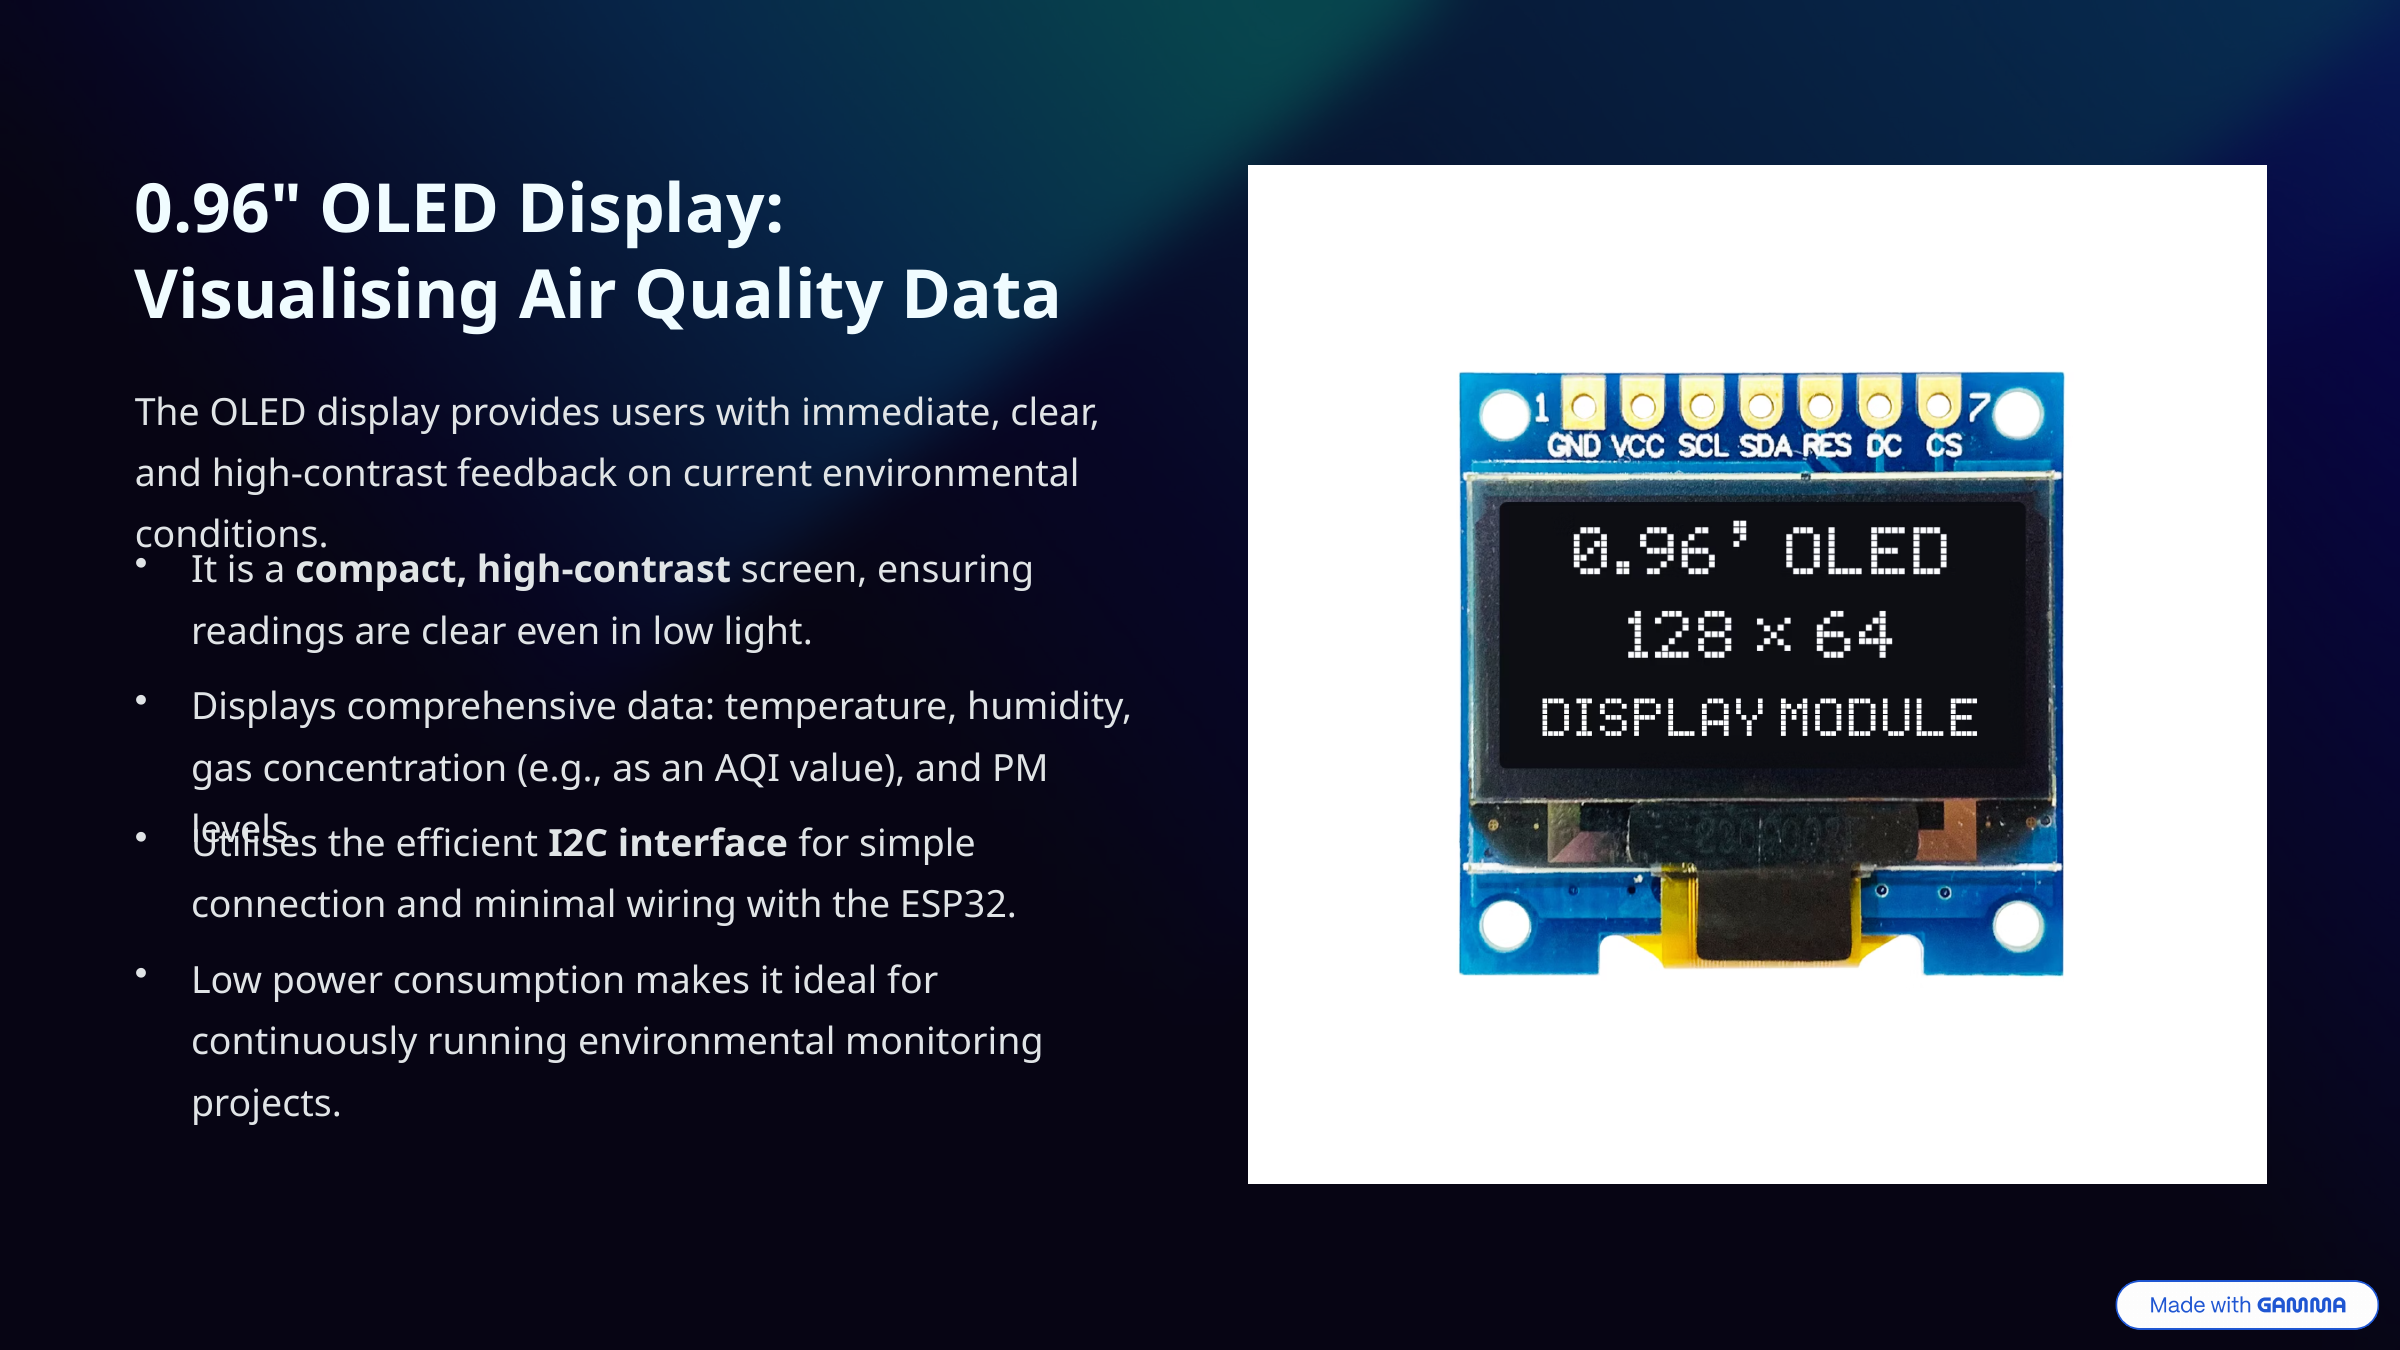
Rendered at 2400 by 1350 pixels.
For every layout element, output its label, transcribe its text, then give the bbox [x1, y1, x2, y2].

text_box It is a compact, high-contrast screen, ensuring readings are clear even in low light. [134, 528, 1153, 653]
text_box The OLED display provides users with immediate, clear, and high-contrast feedback on current environmental conditions. [134, 370, 1153, 495]
picture [1248, 165, 2267, 1184]
text_box Utilises the efficient I2C interface for simple connection and minimal wiring with the ESP32. [134, 802, 1153, 926]
text_box Low power consumption makes it ideal for continuously running environmental monitoring projects. [134, 939, 1153, 1063]
text_box 0.96" OLED Display: Visualising Air Quality Data [134, 161, 1153, 333]
text_box Displays comprehensive data: temperature, humidity, gas concentration (e.g., as an AQI value), and PM levels. [134, 665, 1153, 789]
picture [2106, 1271, 2389, 1339]
